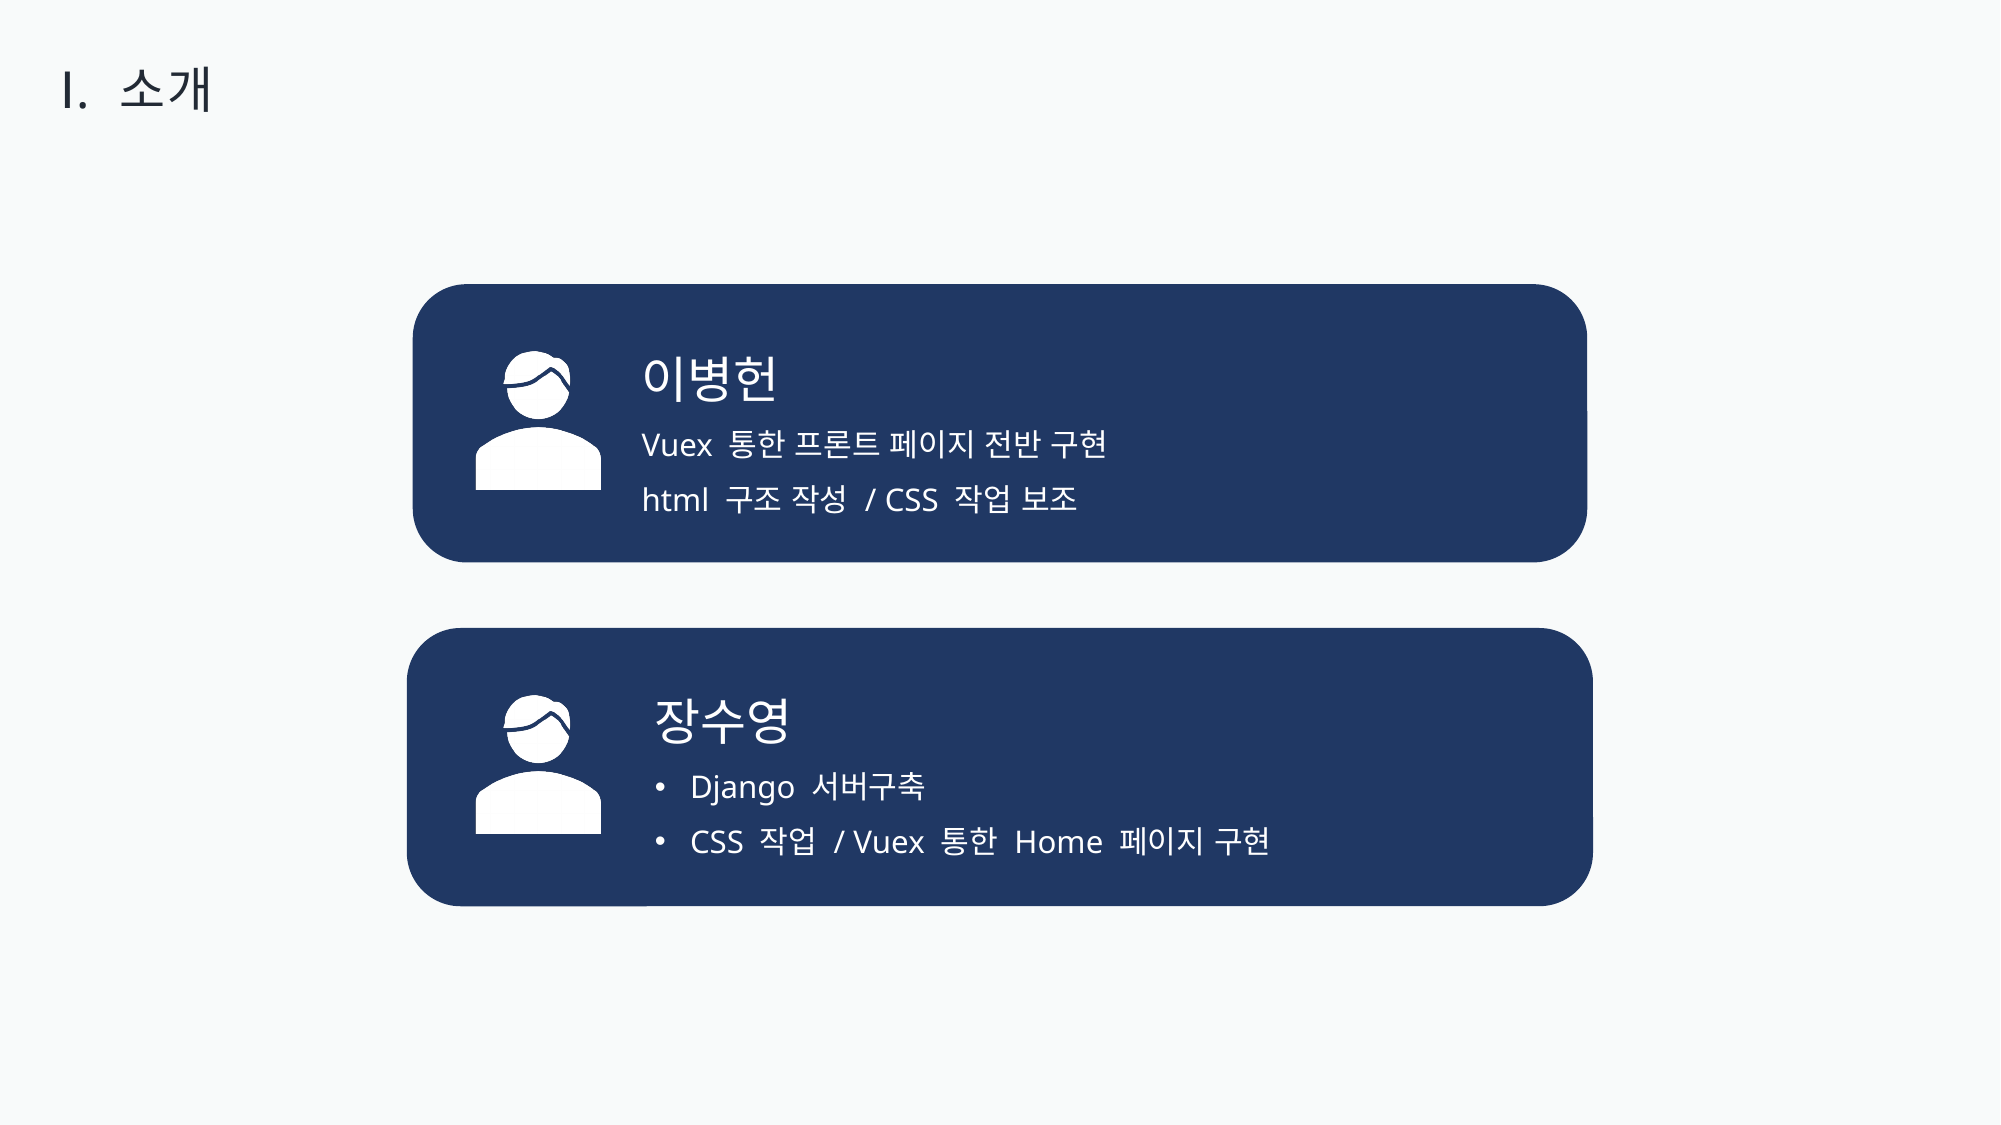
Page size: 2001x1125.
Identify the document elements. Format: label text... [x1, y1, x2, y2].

picture [444, 673, 632, 861]
text_box [412, 284, 1588, 563]
text_box [406, 627, 1594, 907]
picture [444, 329, 632, 517]
text_box 장수영 Django 서버구축 CSS 작업 / Vuex 통한 Home 페이지 구현 [639, 689, 1563, 895]
text_box Ⅰ. 소개 [45, 50, 619, 126]
subtitle 이병헌 Vuex 통한 프론트 페이지 전반 구현 html 구조 작성 / CSS 작업 보조 [626, 347, 1549, 553]
